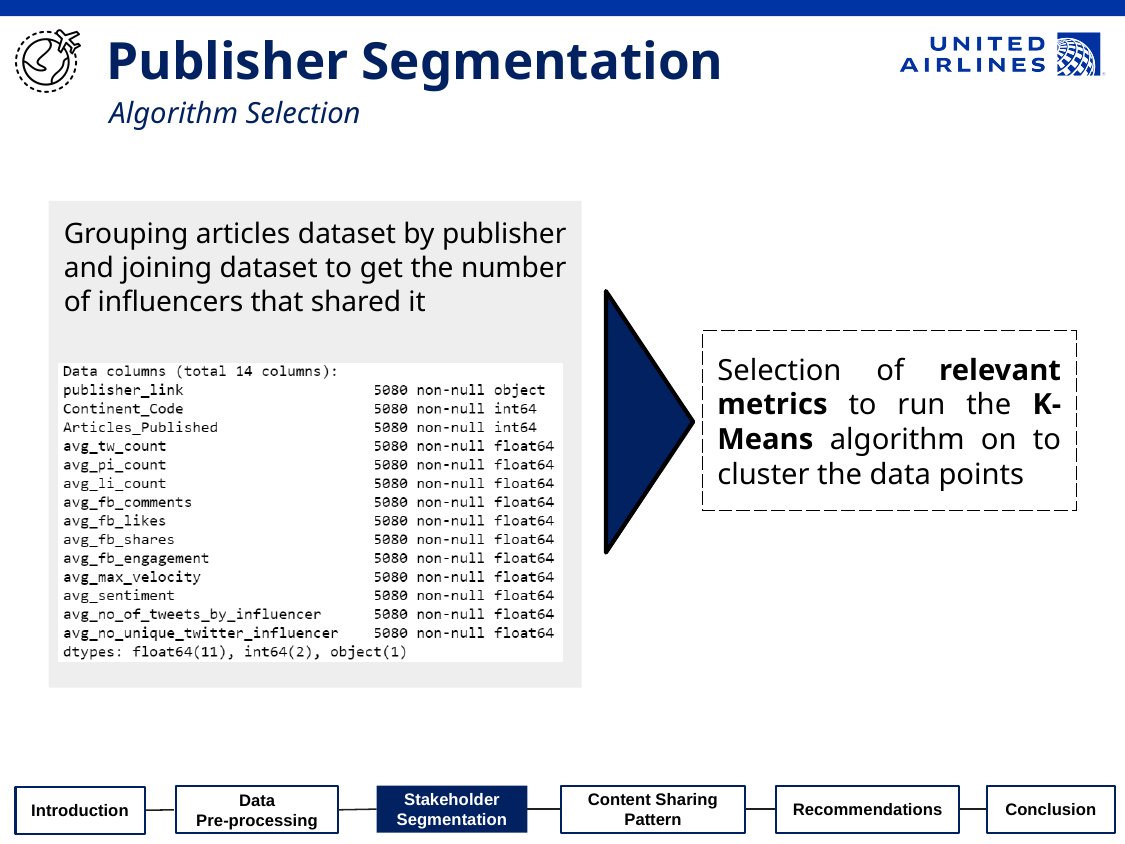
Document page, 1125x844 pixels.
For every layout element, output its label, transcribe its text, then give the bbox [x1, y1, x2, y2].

text_box Algorithm Selection [94, 87, 599, 138]
text_box Selection of relevant metrics to run the K-Means algorithm on to cluster the data points [702, 330, 1077, 511]
picture [15, 28, 81, 94]
text_box Grouping articles dataset by publisher and joining dataset to get the number of influencers that shared it [48, 200, 582, 688]
text_box [603, 289, 695, 555]
picture [875, 17, 1125, 99]
picture [58, 363, 563, 662]
text_box Publisher Segmentation [97, 24, 773, 102]
